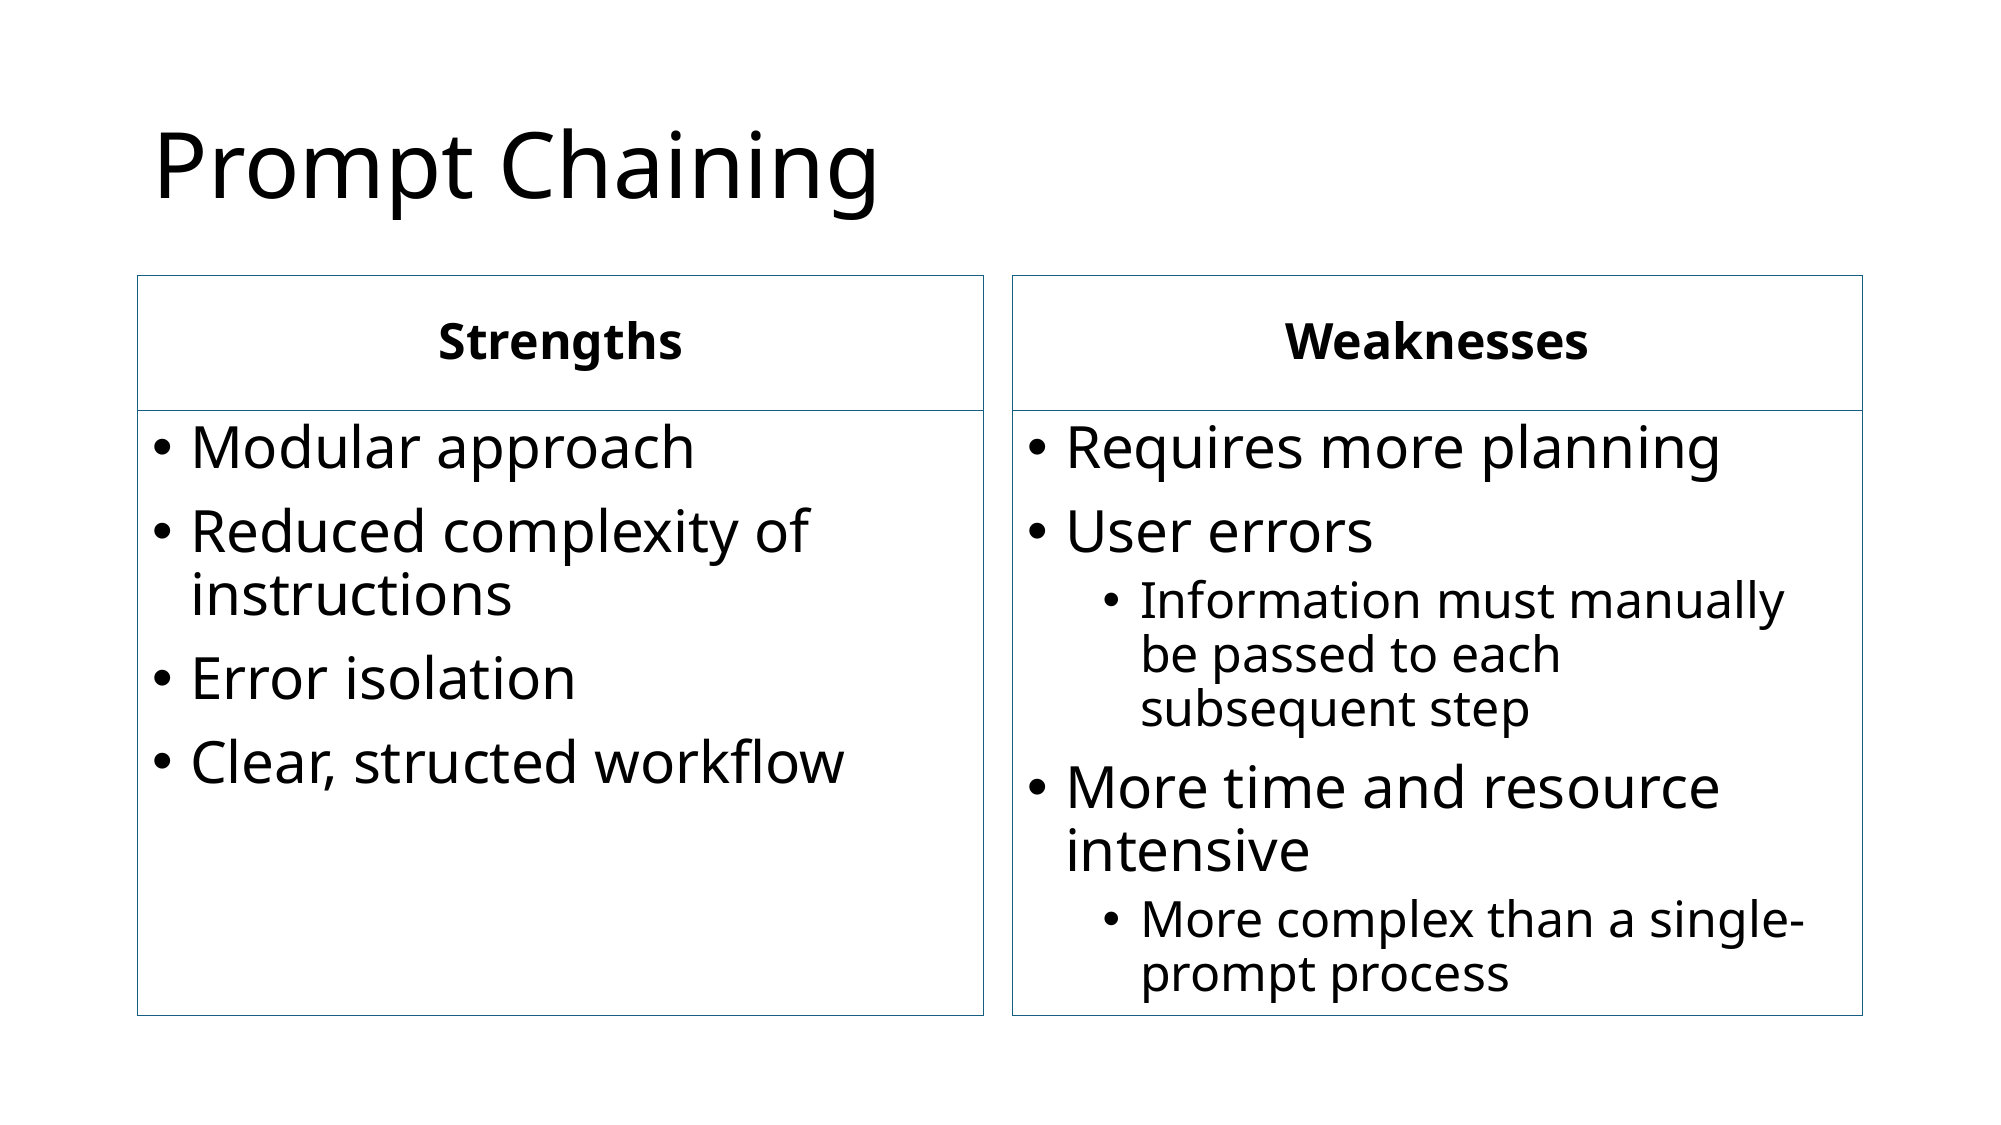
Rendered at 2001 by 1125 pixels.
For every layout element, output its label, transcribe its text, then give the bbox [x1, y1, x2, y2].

title Prompt Chaining [137, 59, 1863, 278]
list Strengths [137, 275, 984, 410]
list Weaknesses [1012, 275, 1863, 410]
list Modular approach Reduced complexity of instructions Error isolation Clear, structed workflow [137, 410, 984, 1016]
list Requires more planning User errors Information must manually be passed to each subsequent step More time and resource intensive More complex than a single-prompt process [1012, 410, 1863, 1016]
